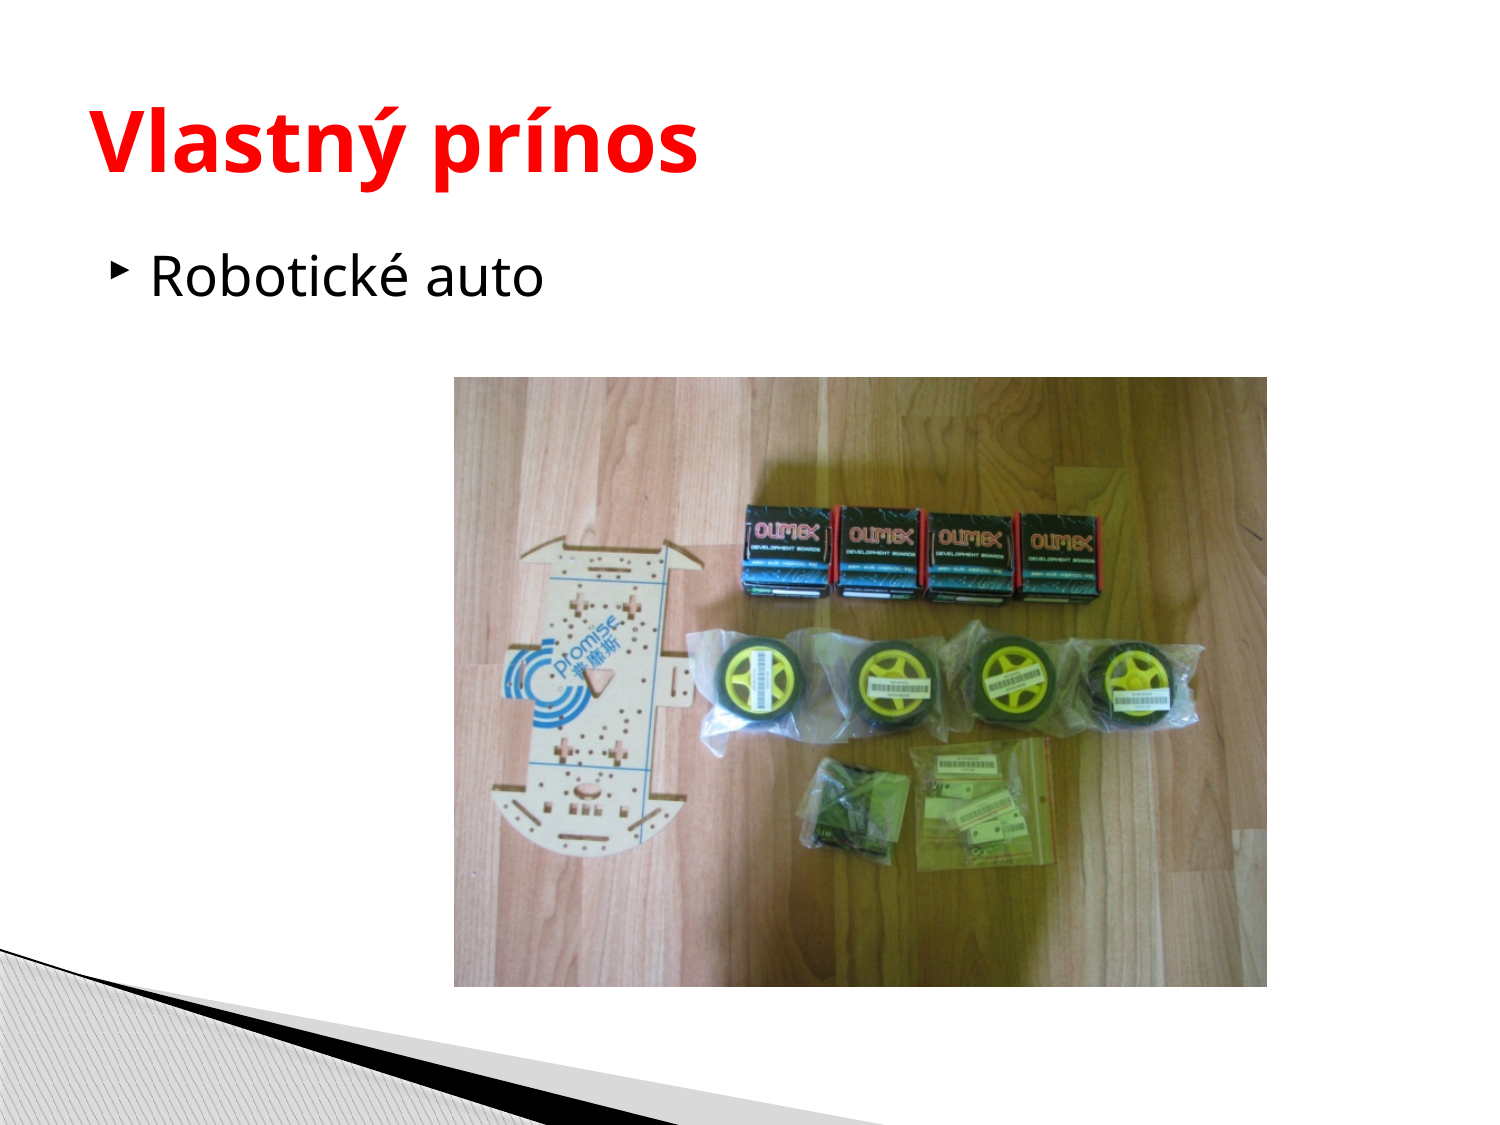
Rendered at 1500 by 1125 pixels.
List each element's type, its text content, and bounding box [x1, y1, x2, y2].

list Robotické auto [75, 233, 1425, 374]
title Vlastný prínos [75, 45, 1425, 233]
picture [454, 377, 1267, 987]
